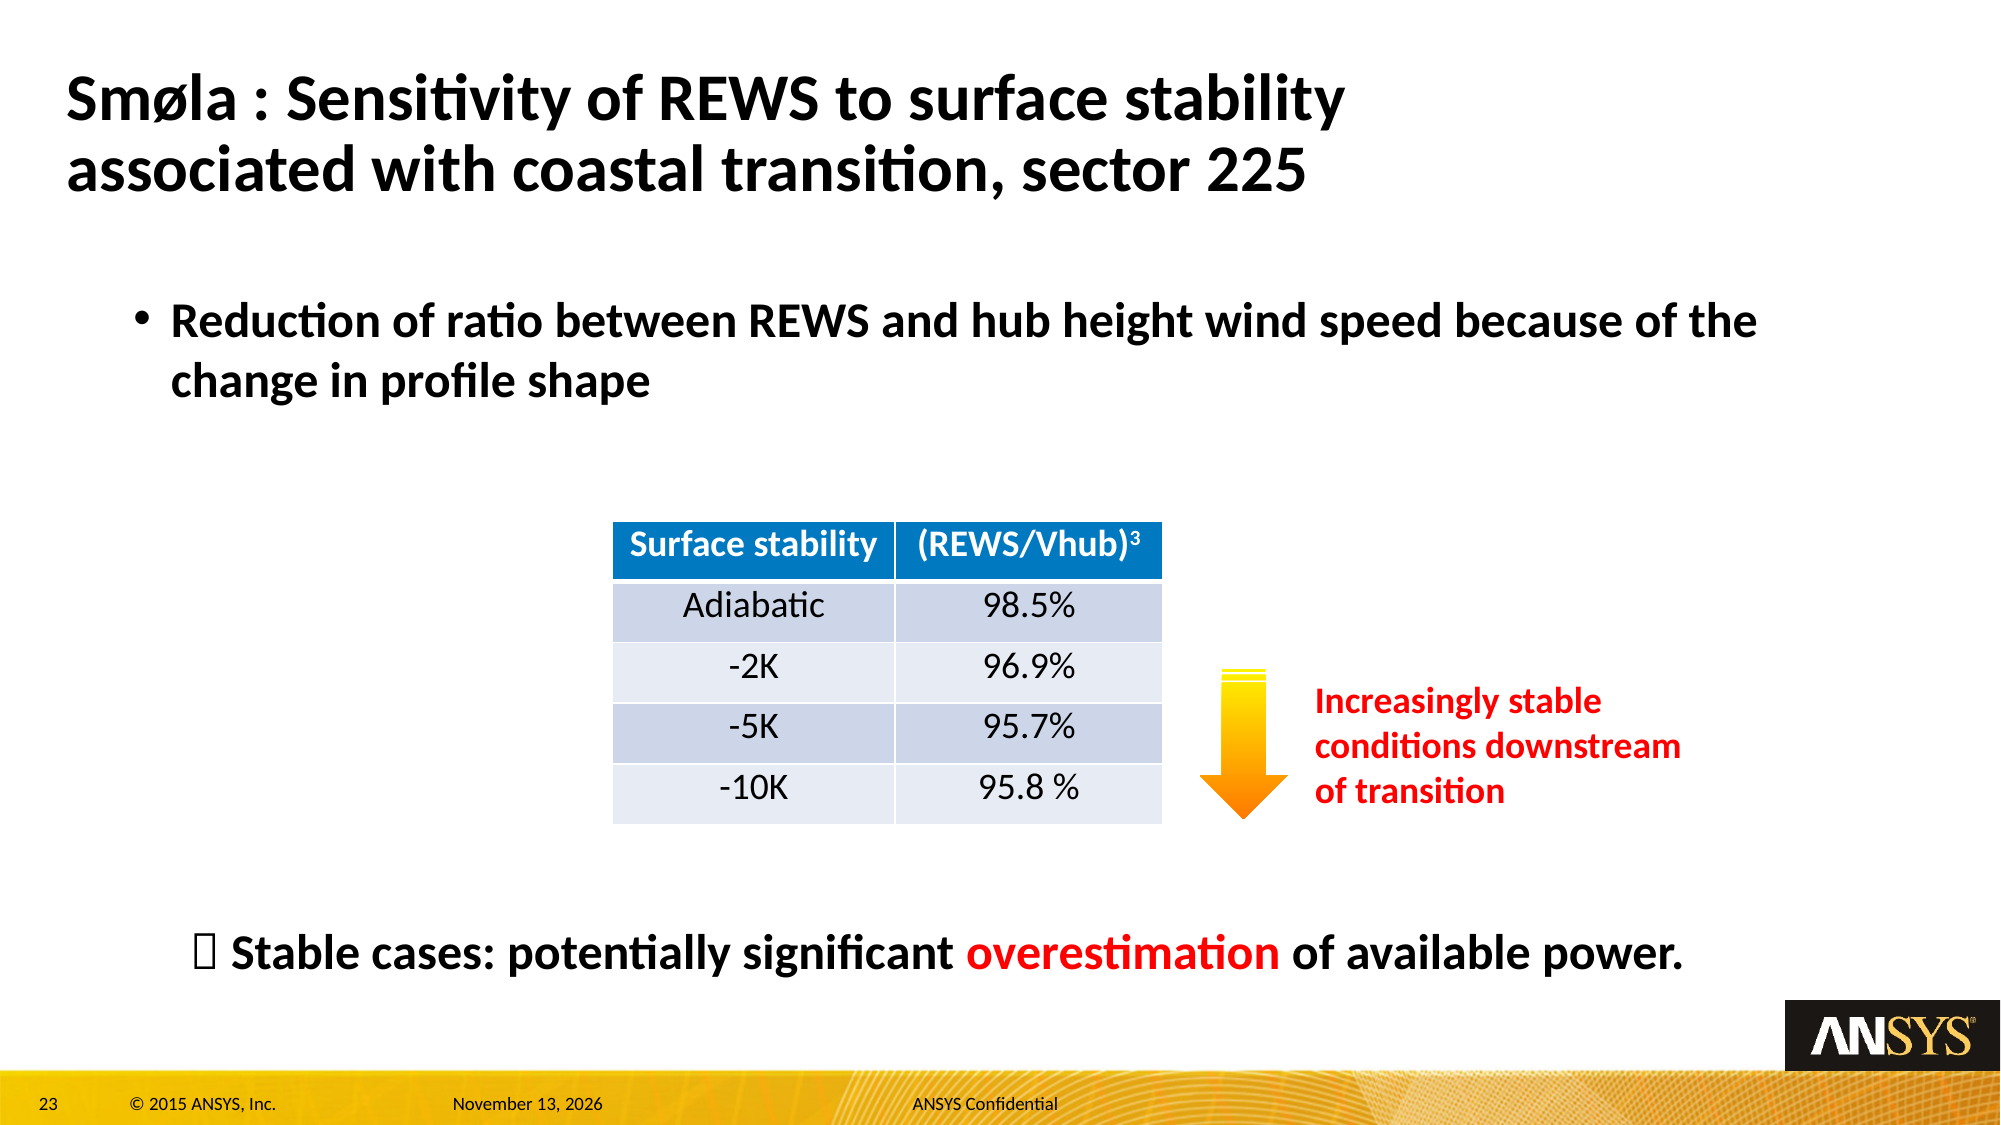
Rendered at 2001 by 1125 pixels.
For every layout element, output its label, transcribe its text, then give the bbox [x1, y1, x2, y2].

text_box [1200, 682, 1288, 820]
table_cell 95.8 % [896, 765, 1162, 824]
table_cell Adiabatic [613, 584, 894, 642]
text_box [1221, 674, 1266, 681]
table_cell 98.5% [896, 584, 1162, 642]
title Smøla : Sensitivity of REWS to surface stability associated with coastal transition, sector 225 [66, 62, 1626, 131]
table_cell -2K [613, 643, 894, 702]
table_cell -10K [613, 765, 894, 824]
table_cell 95.7% [896, 704, 1162, 763]
text_box  Stable cases: potentially significant overestimation of available power. [174, 912, 1725, 988]
picture [0, 0, 2001, 1125]
table_cell 96.9% [896, 643, 1162, 702]
table_cell -5K [613, 704, 894, 763]
table_header (REWS/Vhub)3 [896, 522, 1162, 579]
table_header Surface stability [613, 522, 894, 579]
list Reduction of ratio between REWS and hub height wind speed because of the change in profile shape [133, 287, 1801, 801]
text_box Increasingly stable conditions downstream of transition [1299, 669, 1700, 819]
